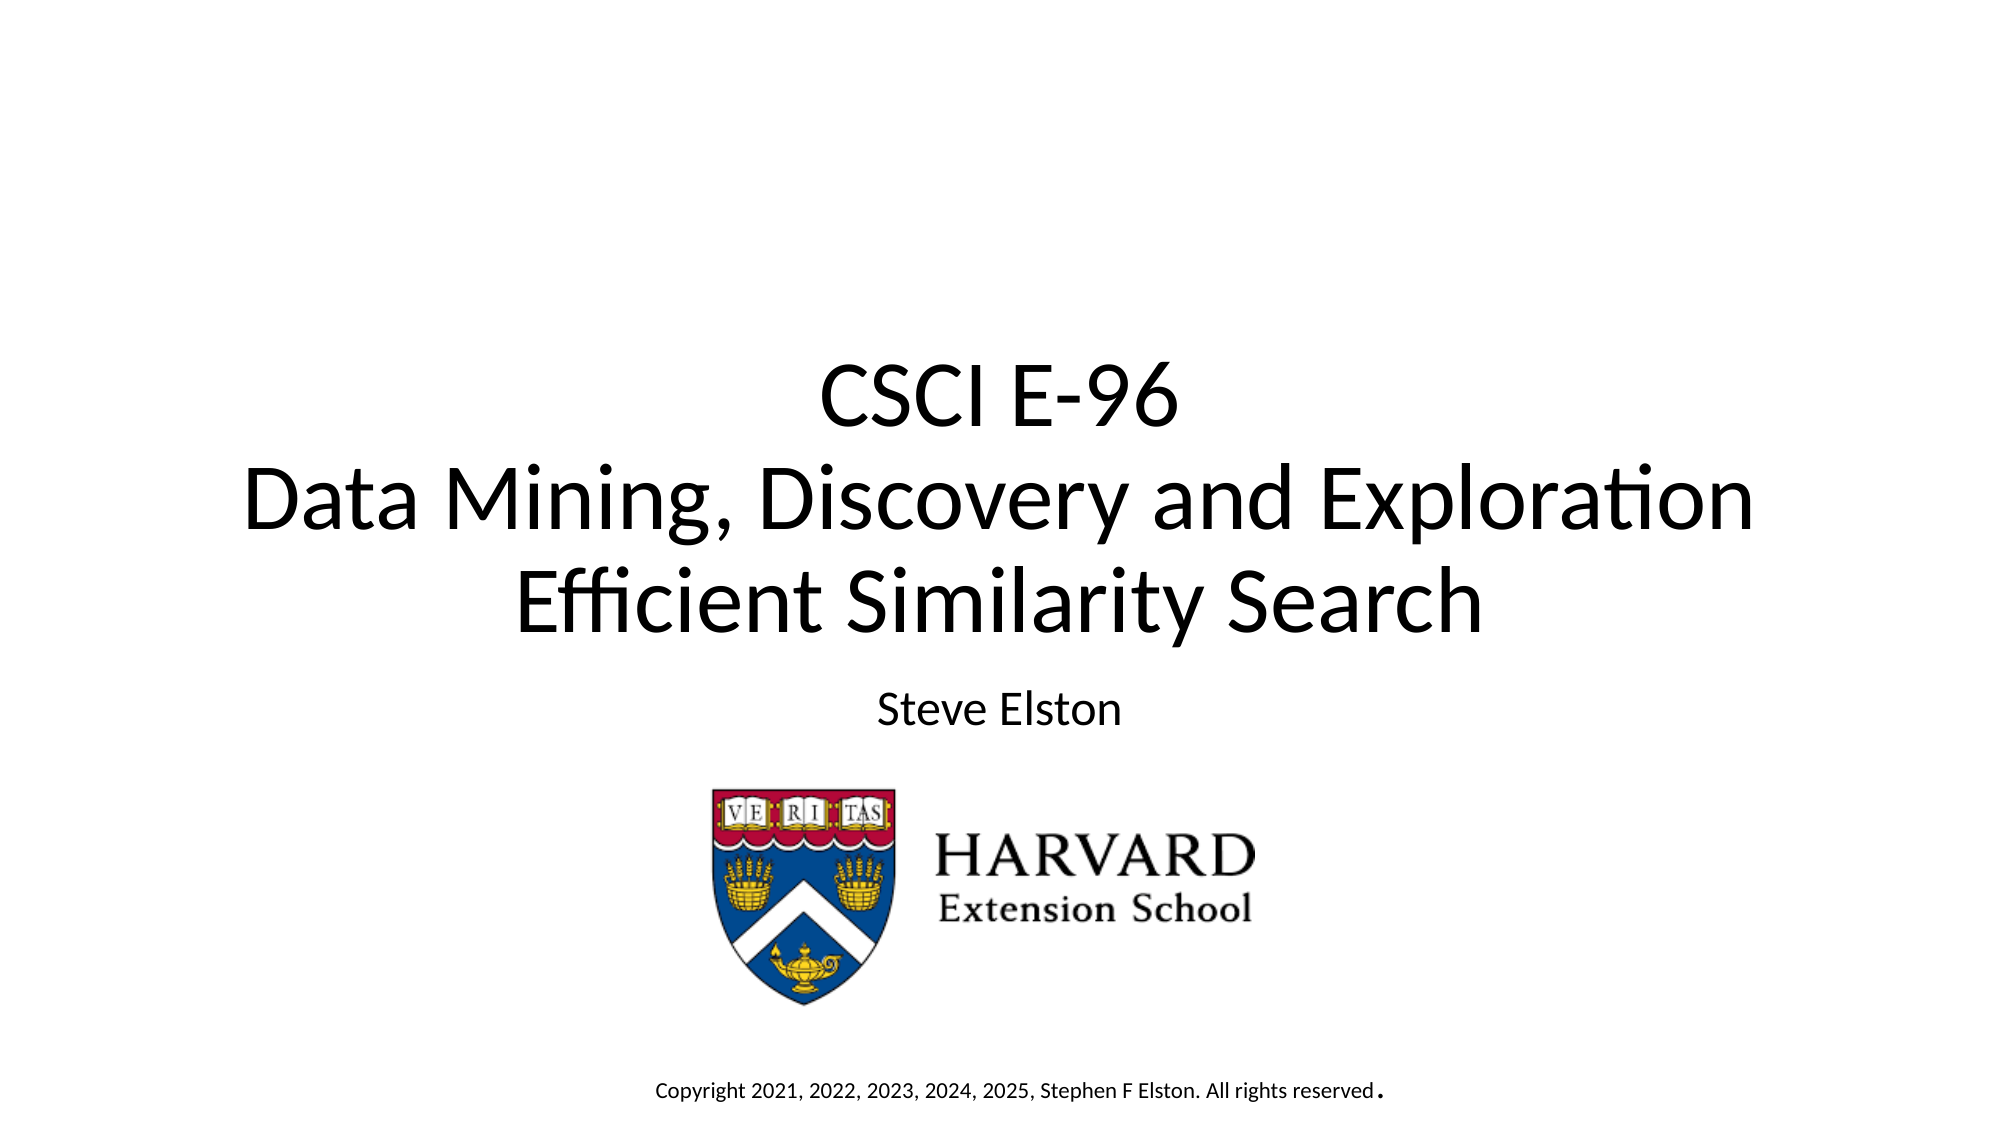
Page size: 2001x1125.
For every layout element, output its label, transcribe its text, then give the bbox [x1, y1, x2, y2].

picture [708, 785, 1255, 1011]
text_box Copyright 2021, 2022, 2023, 2024, 2025, Stephen F Elston. All rights reserved. [549, 1053, 1492, 1114]
title CSCI E-96 Data Mining, Discovery and Exploration Efficient Similarity Search [212, 268, 1788, 661]
subtitle Steve Elston [249, 675, 1750, 757]
